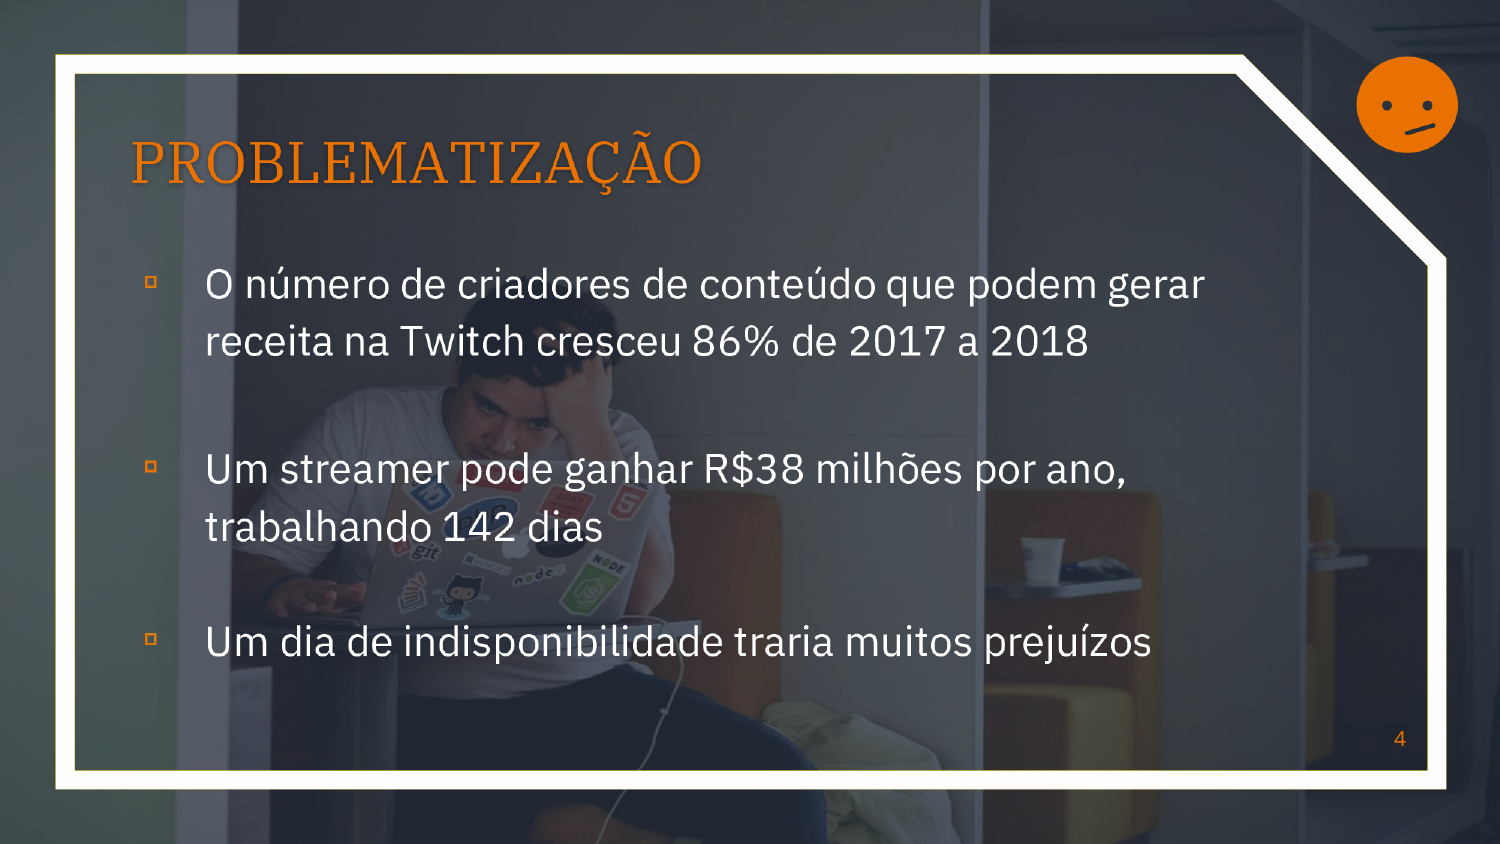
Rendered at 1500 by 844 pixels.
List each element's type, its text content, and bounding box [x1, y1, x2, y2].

picture [0, 0, 1500, 844]
slide_number 4 [1366, 711, 1406, 755]
